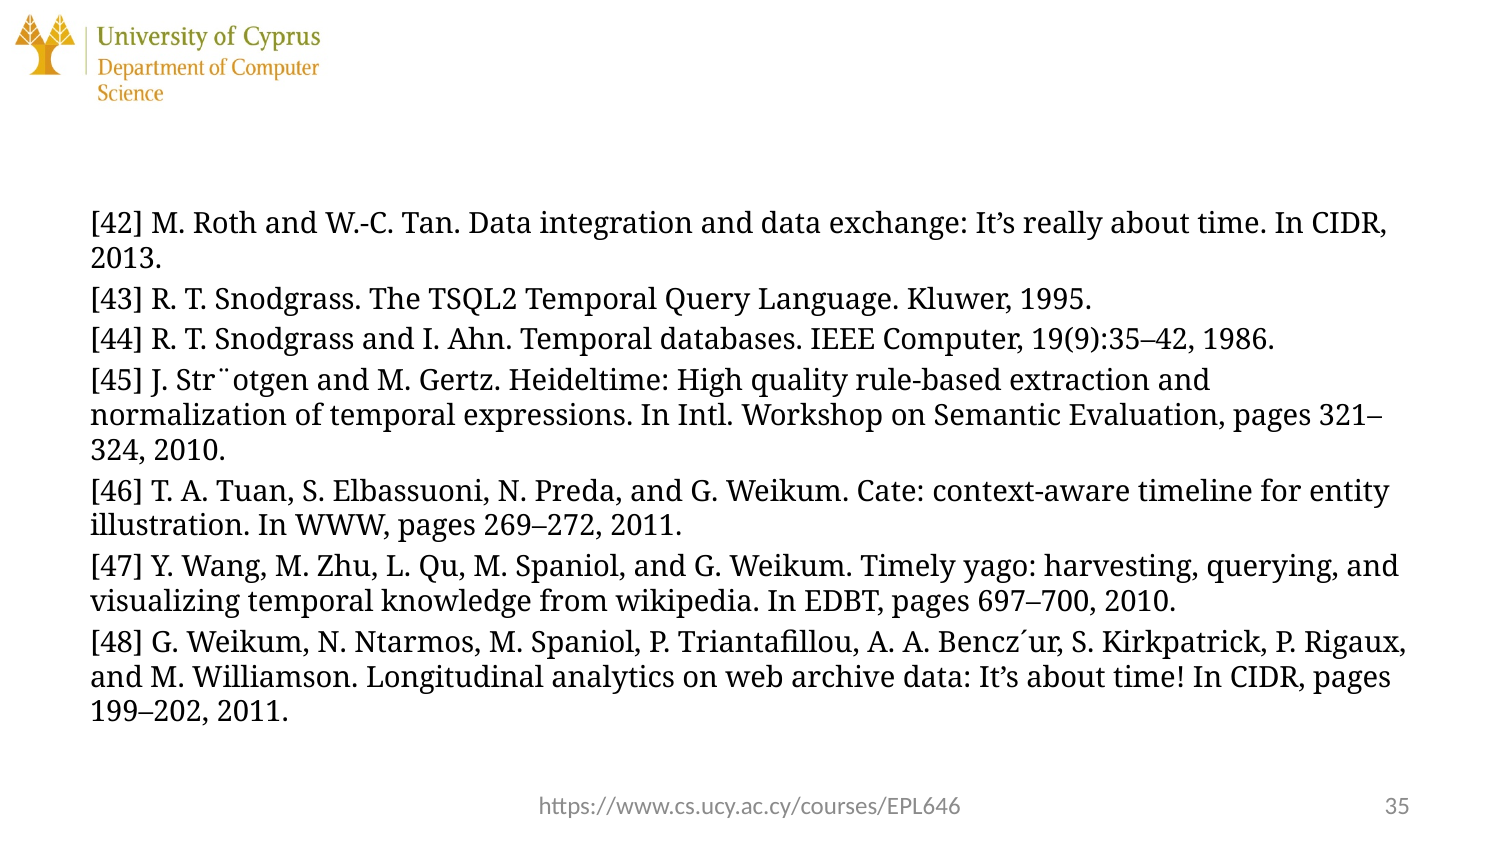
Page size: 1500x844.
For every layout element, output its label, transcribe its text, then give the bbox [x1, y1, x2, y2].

footer https://www.cs.ucy.ac.cy/courses/EPL646 [512, 782, 988, 827]
slide_number 35 [1074, 782, 1425, 827]
list [42] M. Roth and W.-C. Tan. Data integration and data exchange: It’s really about time. In CIDR, 2013. [43] R. T. Snodgrass. The TSQL2 Temporal Query Language. Kluwer, 1995. [44] R. T. Snodgrass and I. Ahn. Temporal databases. IEEE Computer, 19(9):35–42, 1986. [45] J. Str¨otgen and M. Gertz. Heideltime: High quality rule-based extraction and normalization of temporal expressions. In Intl. Workshop on Semantic Evaluation, pages 321–324, 2010. [46] T. A. Tuan, S. Elbassuoni, N. Preda, and G. Weikum. Cate: context-aware timeline for entity illustration. In WWW, pages 269–272, 2011. [47] Y. Wang, M. Zhu, L. Qu, M. Spaniol, and G. Weikum. Timely yago: harvesting, querying, and visualizing temporal knowledge from wikipedia. In EDBT, pages 697–700, 2010. [48] G. Weikum, N. Ntarmos, M. Spaniol, P. Triantaﬁllou, A. A. Bencz´ur, S. Kirkpatrick, P. Rigaux, and M. Williamson. Longitudinal analytics on web archive data: It’s about time! In CIDR, pages 199–202, 2011. [75, 196, 1425, 754]
picture [0, 0, 340, 131]
